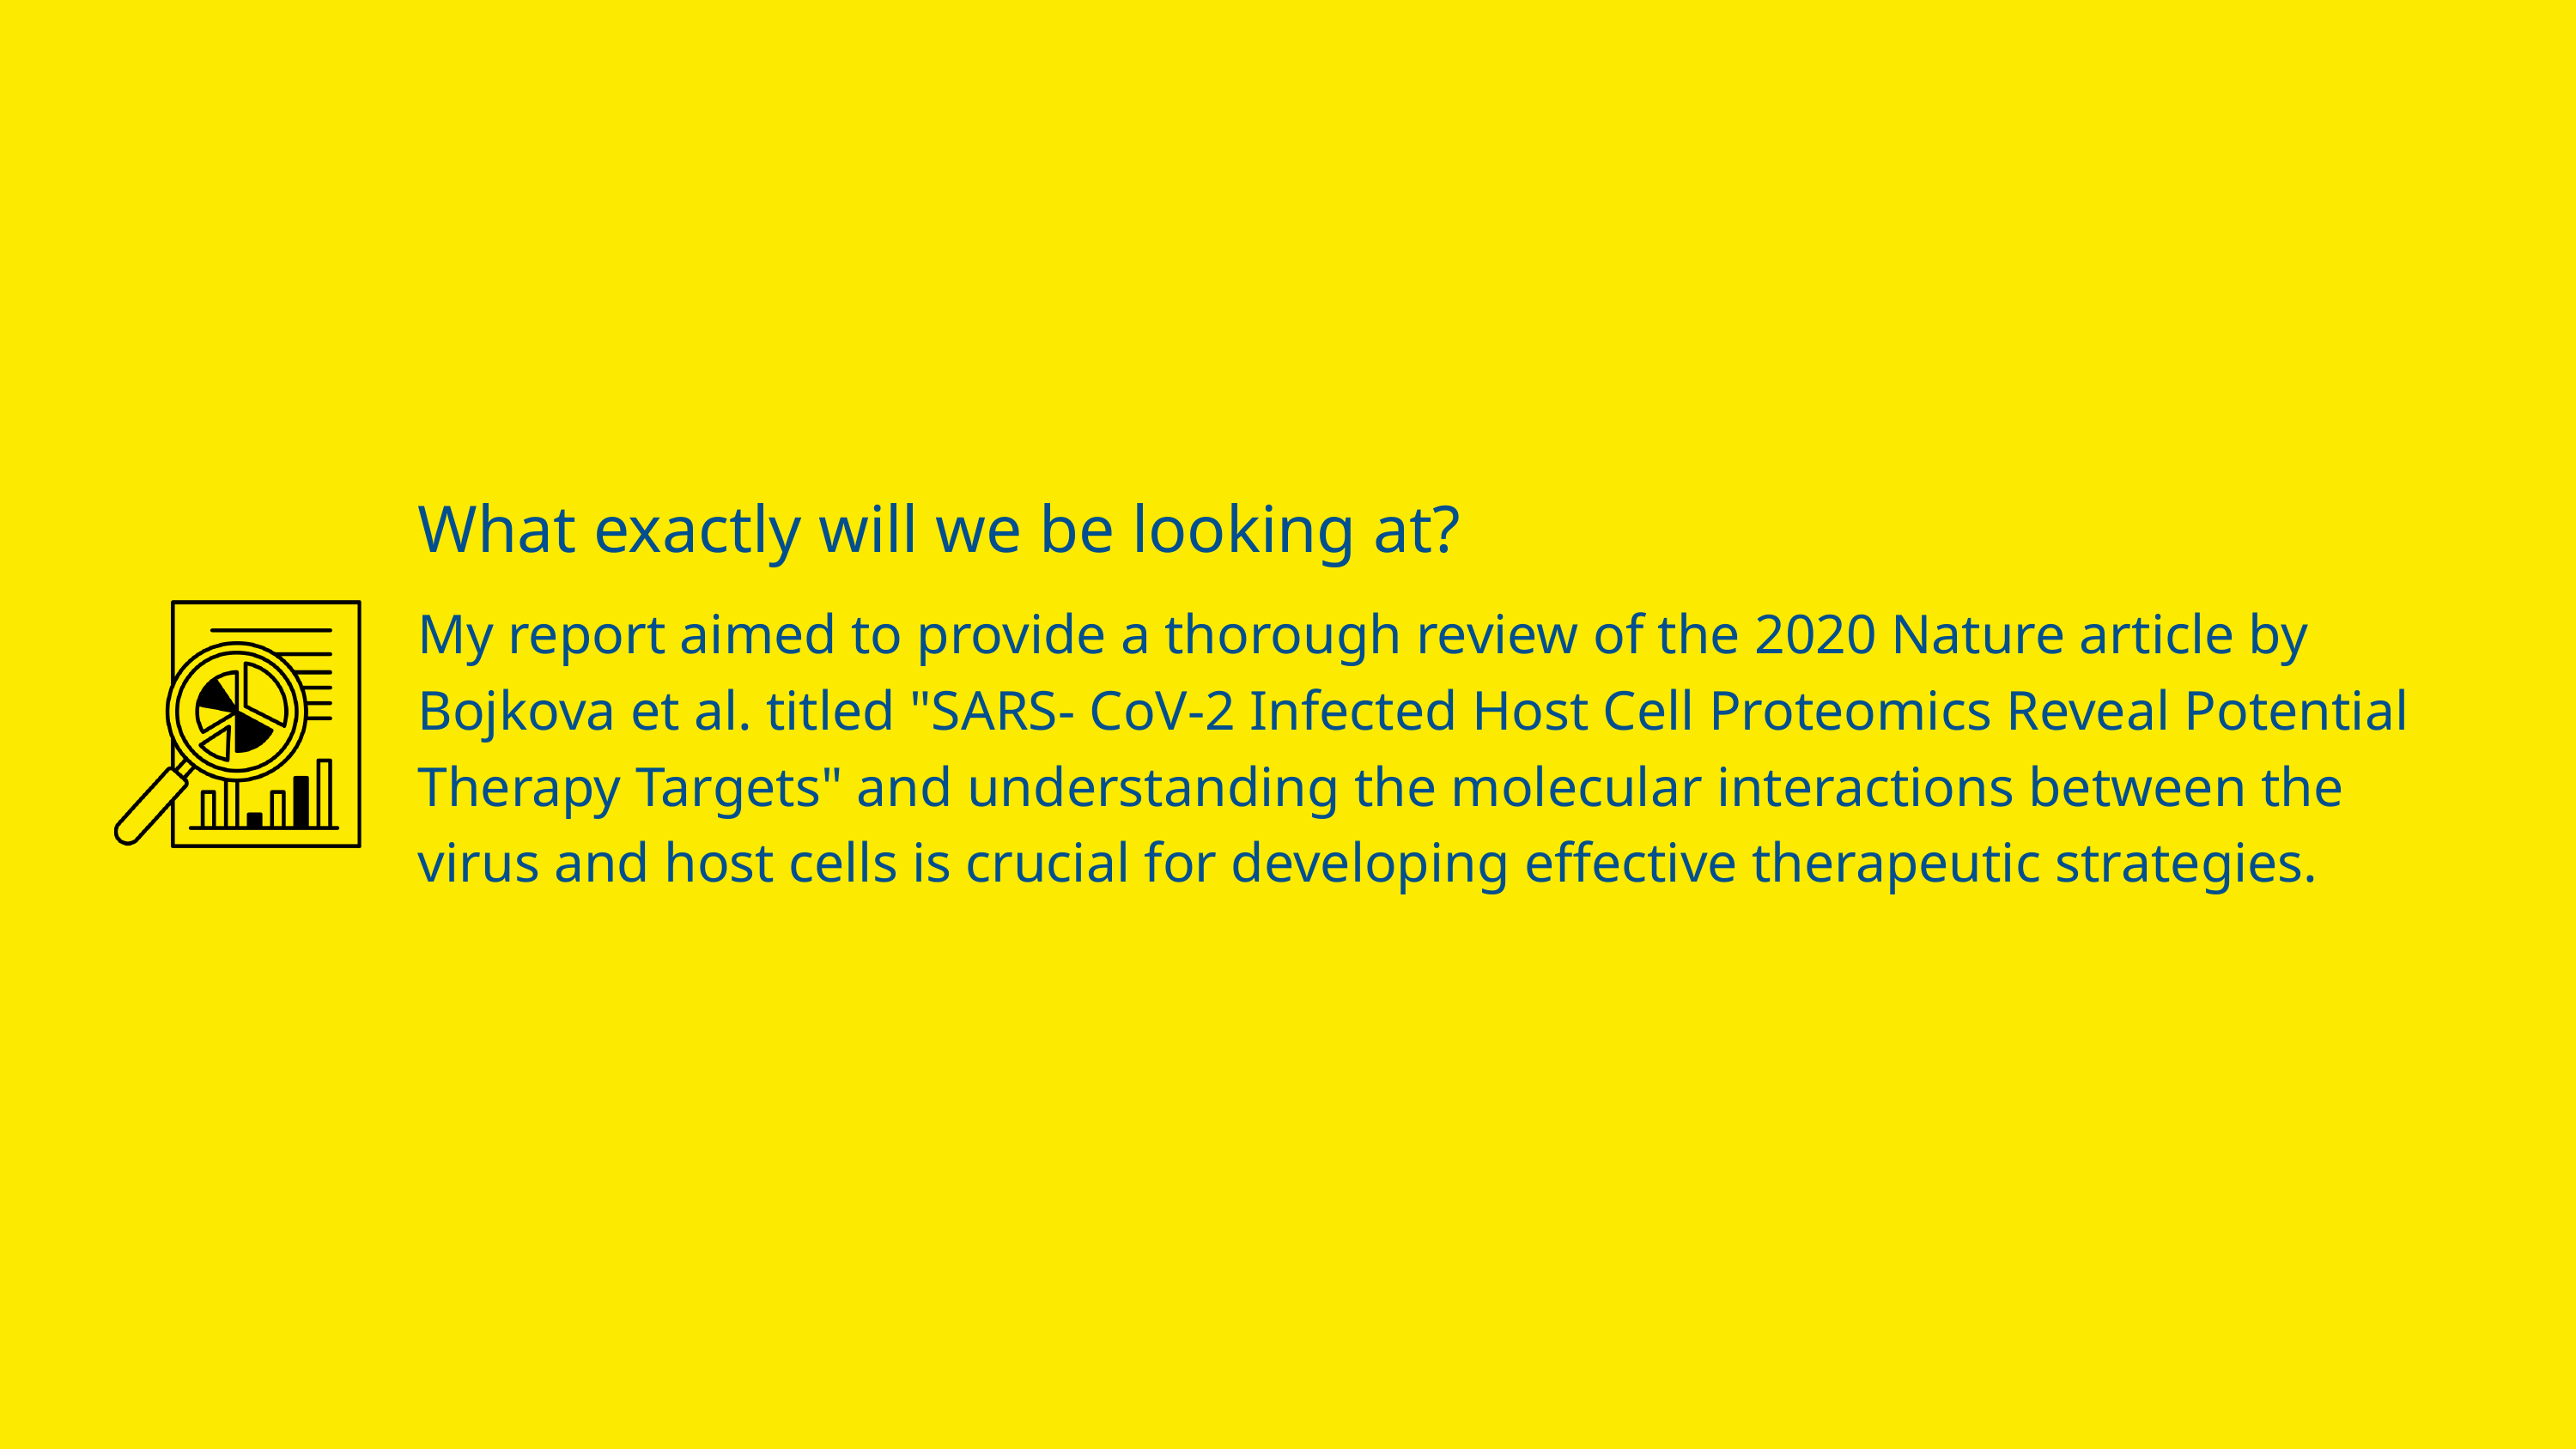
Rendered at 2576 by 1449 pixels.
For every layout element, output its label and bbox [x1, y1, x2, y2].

text_box [417, 488, 2463, 961]
text_box [113, 600, 361, 848]
